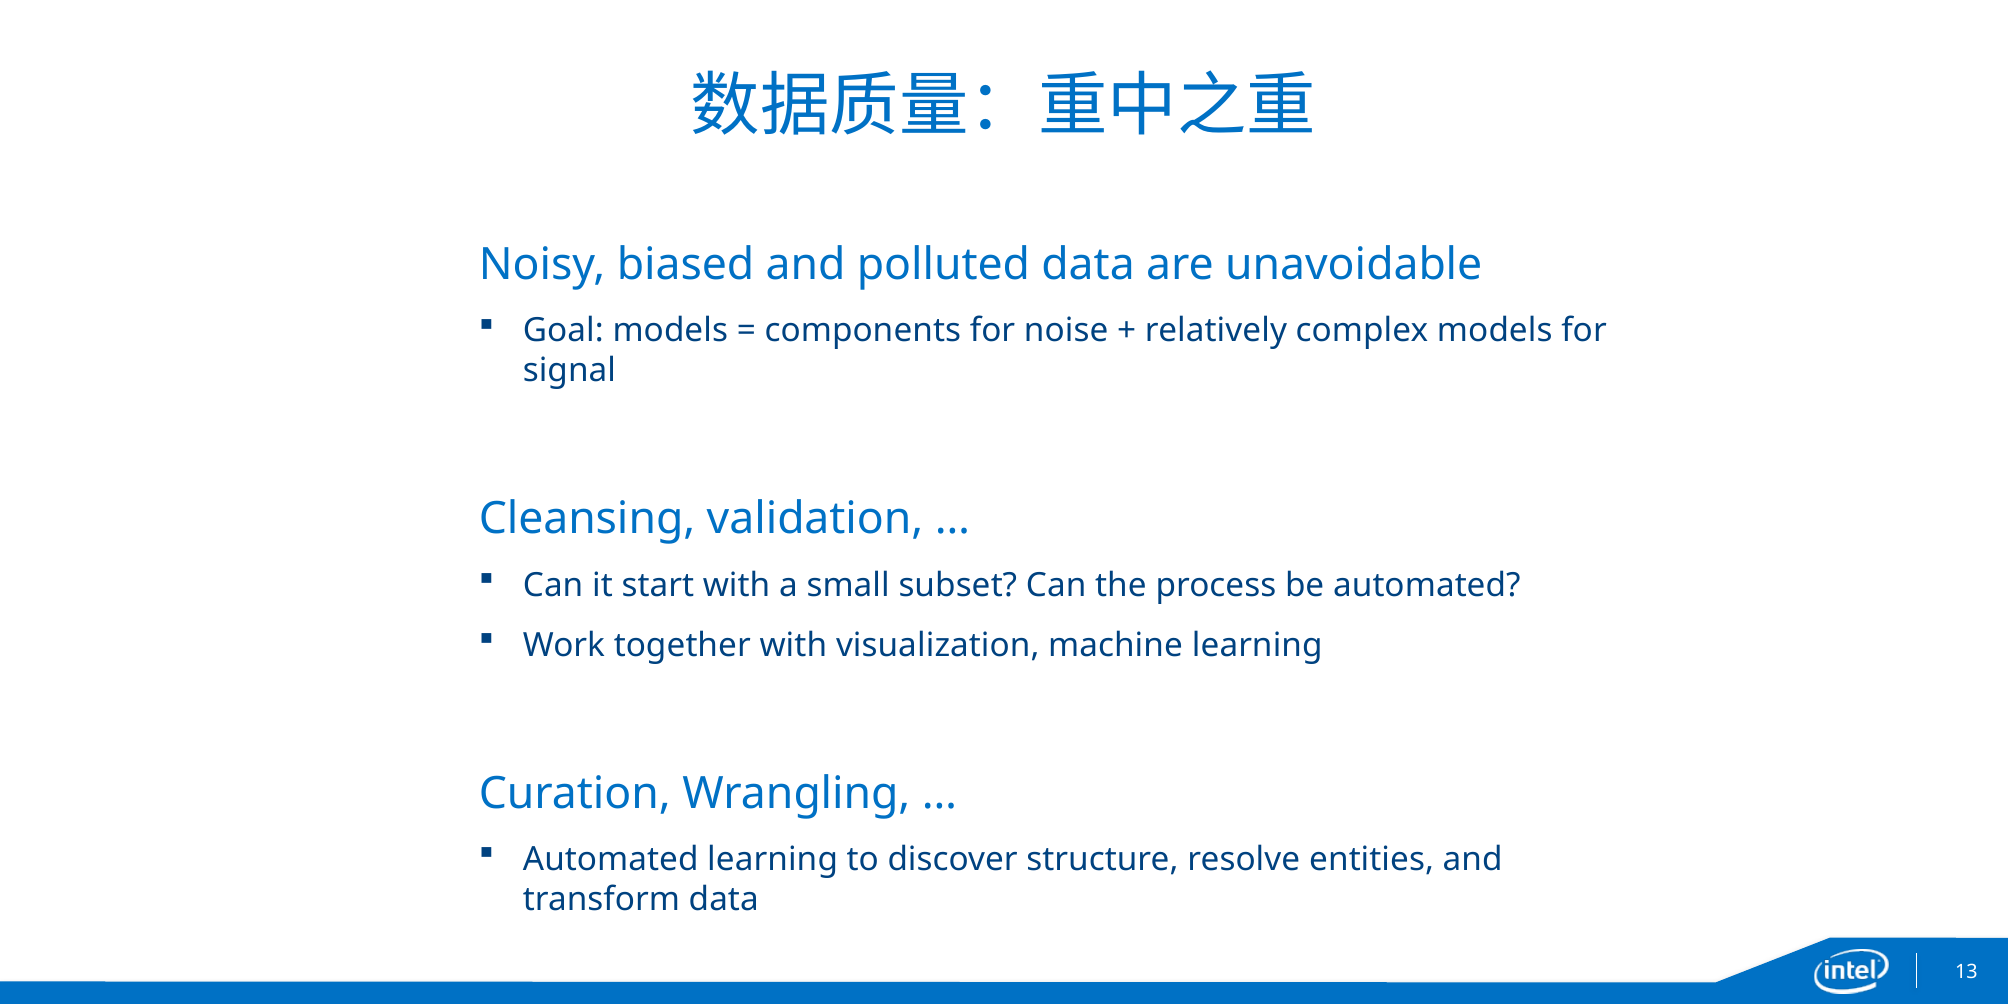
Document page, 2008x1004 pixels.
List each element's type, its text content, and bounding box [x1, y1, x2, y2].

title 数据质量：重中之重 [100, 60, 1908, 230]
slide_number 13 [1509, 945, 1978, 999]
list Noisy, biased and polluted data are unavoidable Goal: models = components for noise + relatively complex models for signal Cleansing, validation, … Can it start with a small subset? Can the process be automated? Work together with visualization, machine learning Curation, Wrangling, … Automated learning to discover structure, resolve entities, and transform data [478, 234, 1654, 946]
